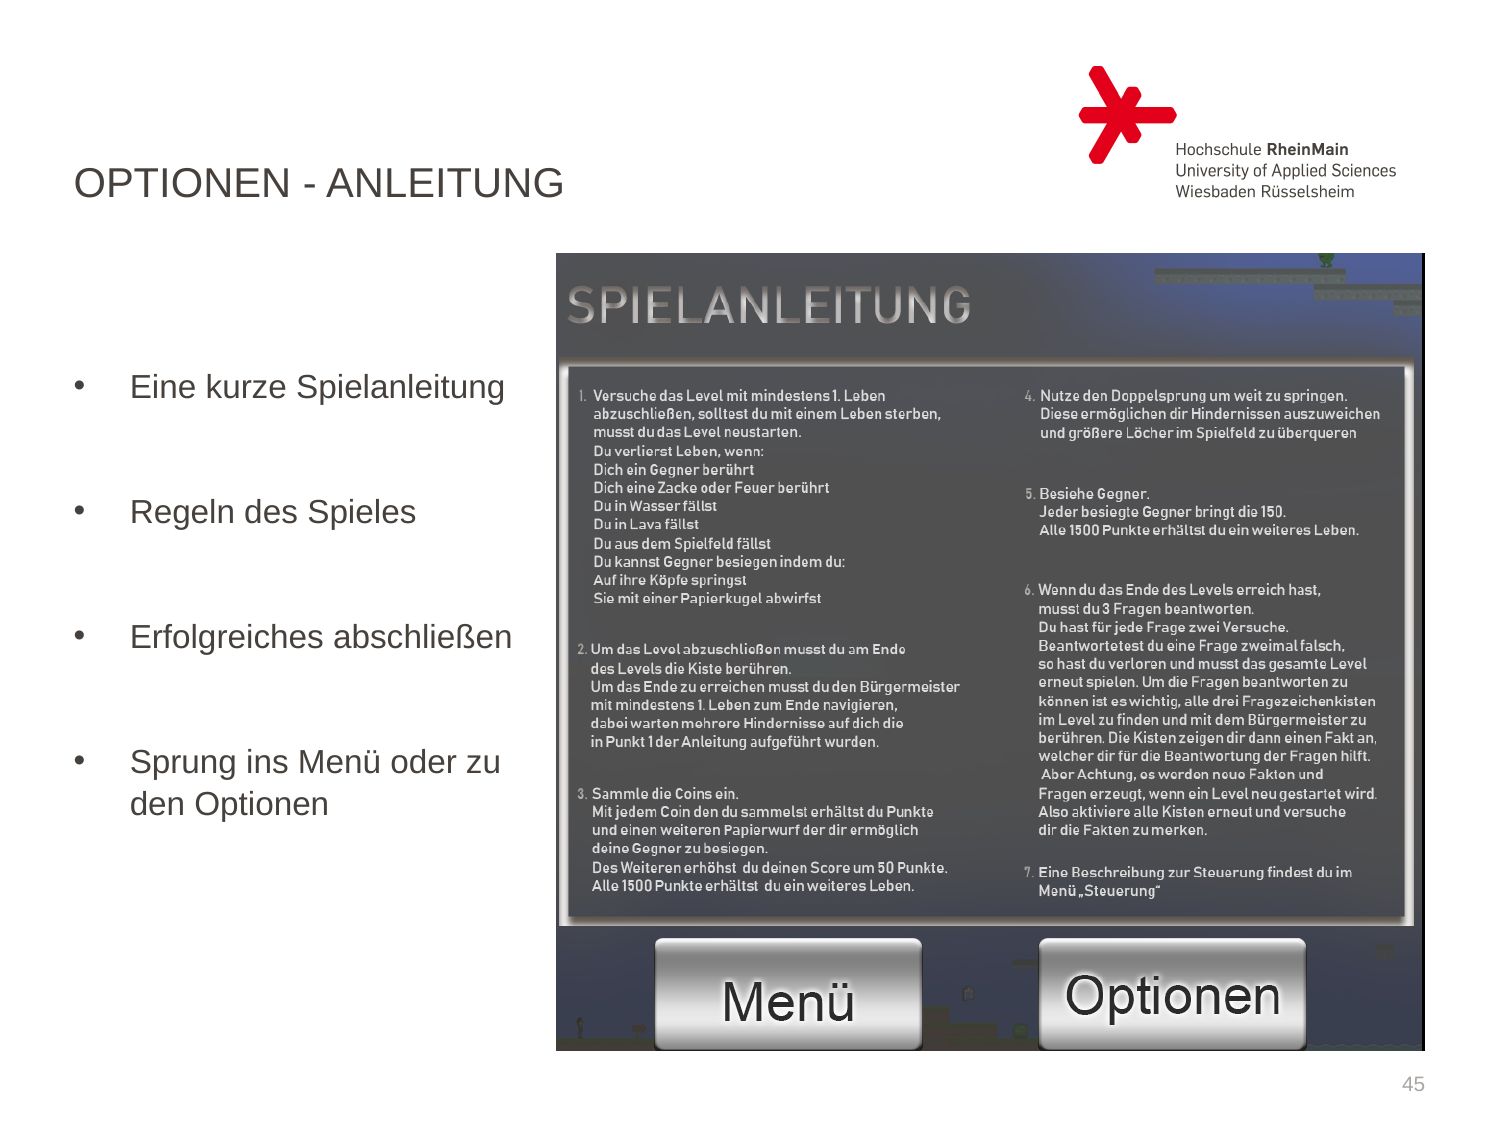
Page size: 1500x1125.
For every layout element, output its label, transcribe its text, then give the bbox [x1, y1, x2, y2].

title Optionen - Anleitung [73, 62, 1007, 206]
slide_number 45 [1312, 1070, 1425, 1096]
list Eine kurze Spielanleitung Regeln des Spieles Erfolgreiches abschließen Sprung ins Menü oder zu den Optionen [73, 363, 546, 868]
picture [555, 253, 1426, 1052]
picture [1030, 17, 1444, 246]
